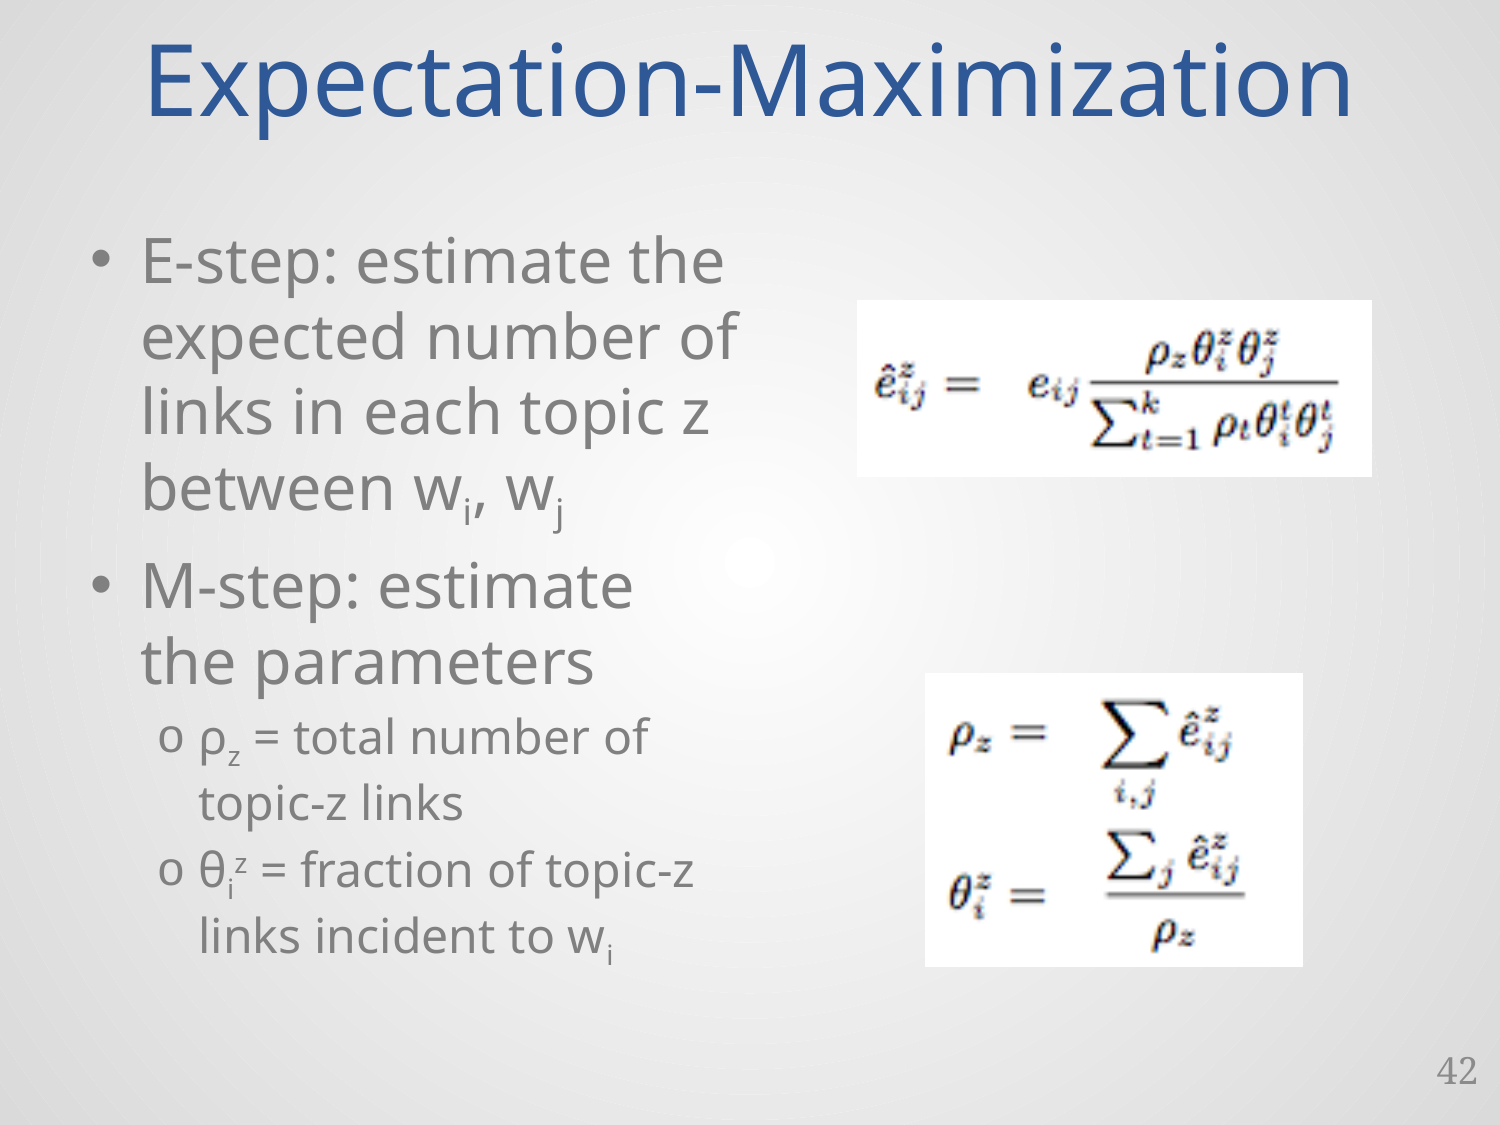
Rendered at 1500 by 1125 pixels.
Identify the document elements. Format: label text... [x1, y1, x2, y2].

list E-step: estimate the expected number of links in each topic z between wi, wj M-step: estimate the parameters ρz = total number of topic-z links θiz = fraction of topic-z links incident to wi [75, 213, 762, 1061]
picture [857, 300, 1372, 477]
slide_number 42 [1401, 1042, 1494, 1103]
title Expectation-Maximization [75, 0, 1425, 144]
picture [925, 673, 1303, 968]
